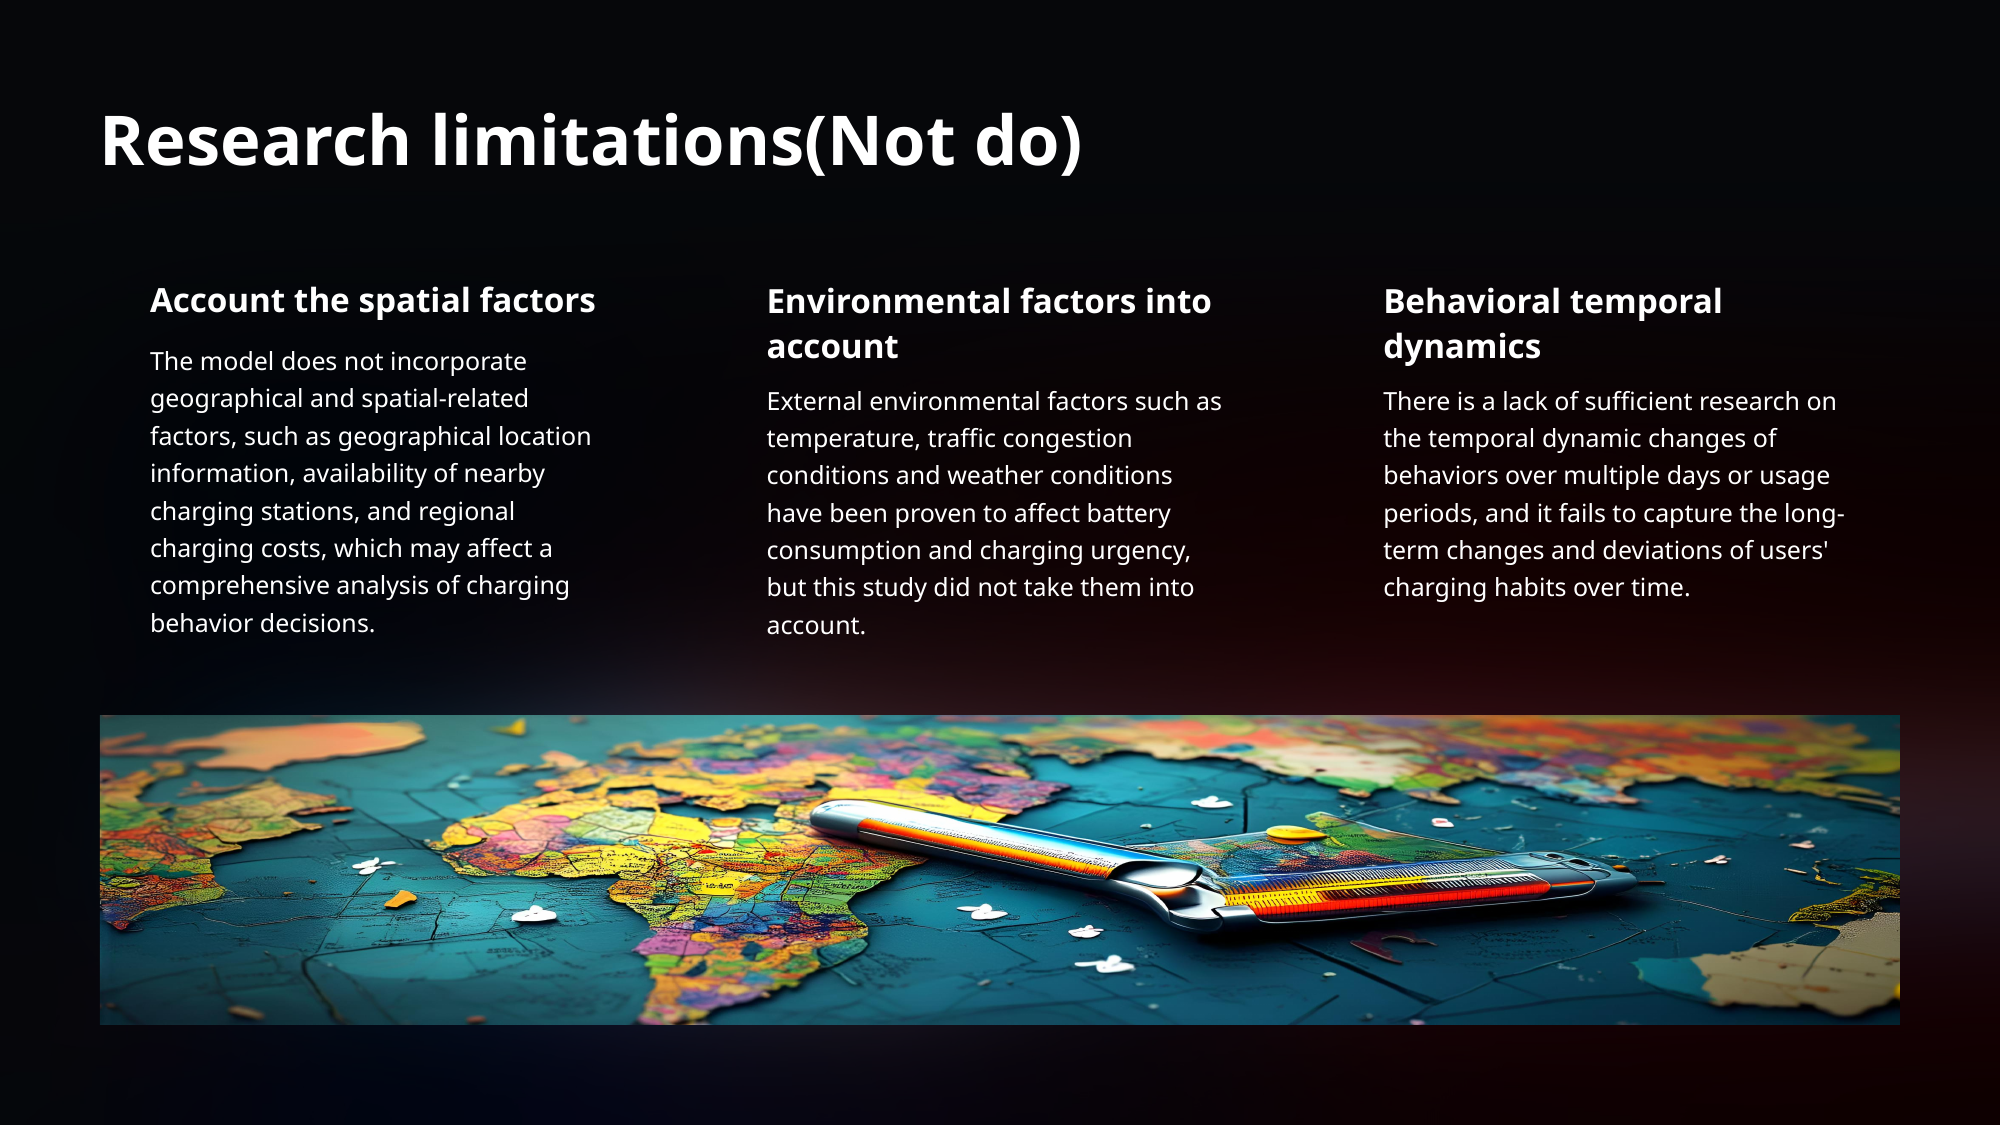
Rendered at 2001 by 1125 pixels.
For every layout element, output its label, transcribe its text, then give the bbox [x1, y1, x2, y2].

list Behavioral temporal dynamics [1383, 276, 1850, 373]
list There is a lack of sufficient research on the temporal dynamic changes of behaviors over multiple days or usage periods, and it fails to capture the long-term changes and deviations of users' charging habits over time. [1383, 377, 1850, 639]
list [99, 715, 1900, 1025]
list Environmental factors into account [766, 276, 1234, 343]
list External environmental factors such as temperature, traffic congestion conditions and weather conditions have been proven to affect battery consumption and charging urgency, but this study did not take them into account. [766, 377, 1234, 653]
list Account the spatial factors [150, 275, 617, 338]
picture [0, 0, 2000, 1125]
list The model does not incorporate geographical and spatial-related factors, such as geographical location information, availability of nearby charging stations, and regional charging costs, which may affect a comprehensive analysis of charging behavior decisions. [150, 338, 617, 653]
title Research limitations(Not do) [99, 87, 1900, 188]
